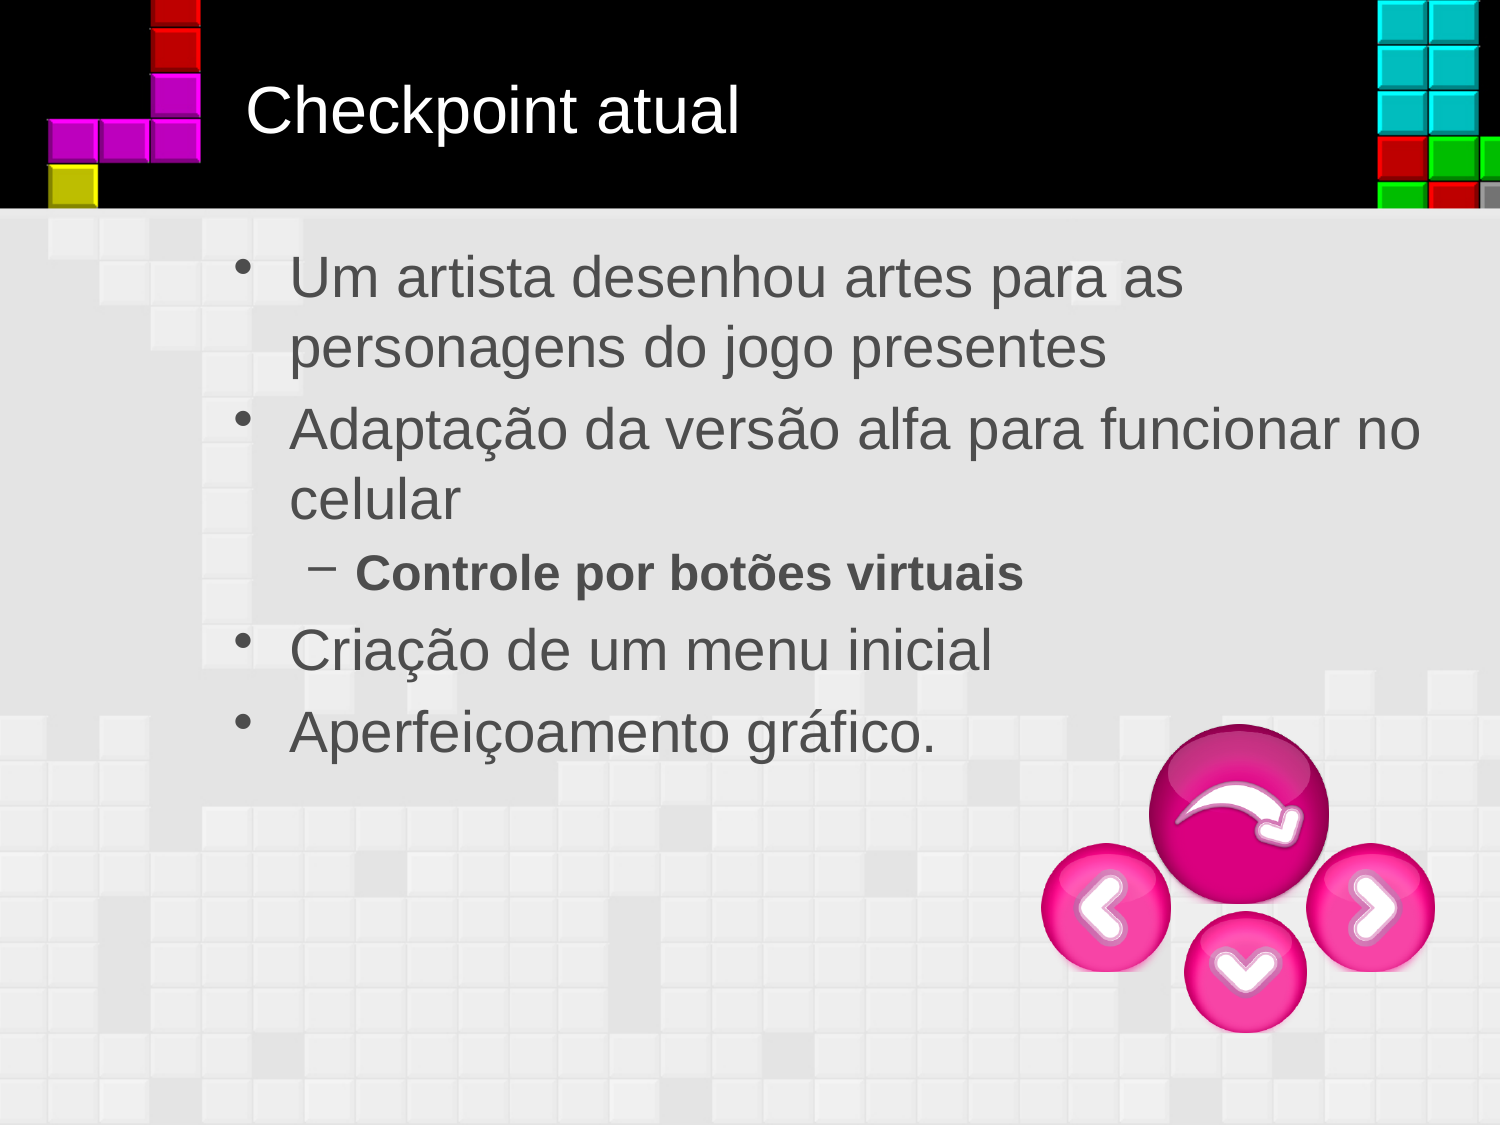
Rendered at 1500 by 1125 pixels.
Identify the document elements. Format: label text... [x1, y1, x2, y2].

title Checkpoint atual [229, 65, 1471, 150]
list Um artista desenhou artes para as personagens do jogo presentes Adaptação da versão alfa para funcionar no celular Controle por botões virtuais Criação de um menu inicial Aperfeiçoamento gráfico. [218, 231, 1471, 1095]
picture [0, 0, 1500, 1125]
